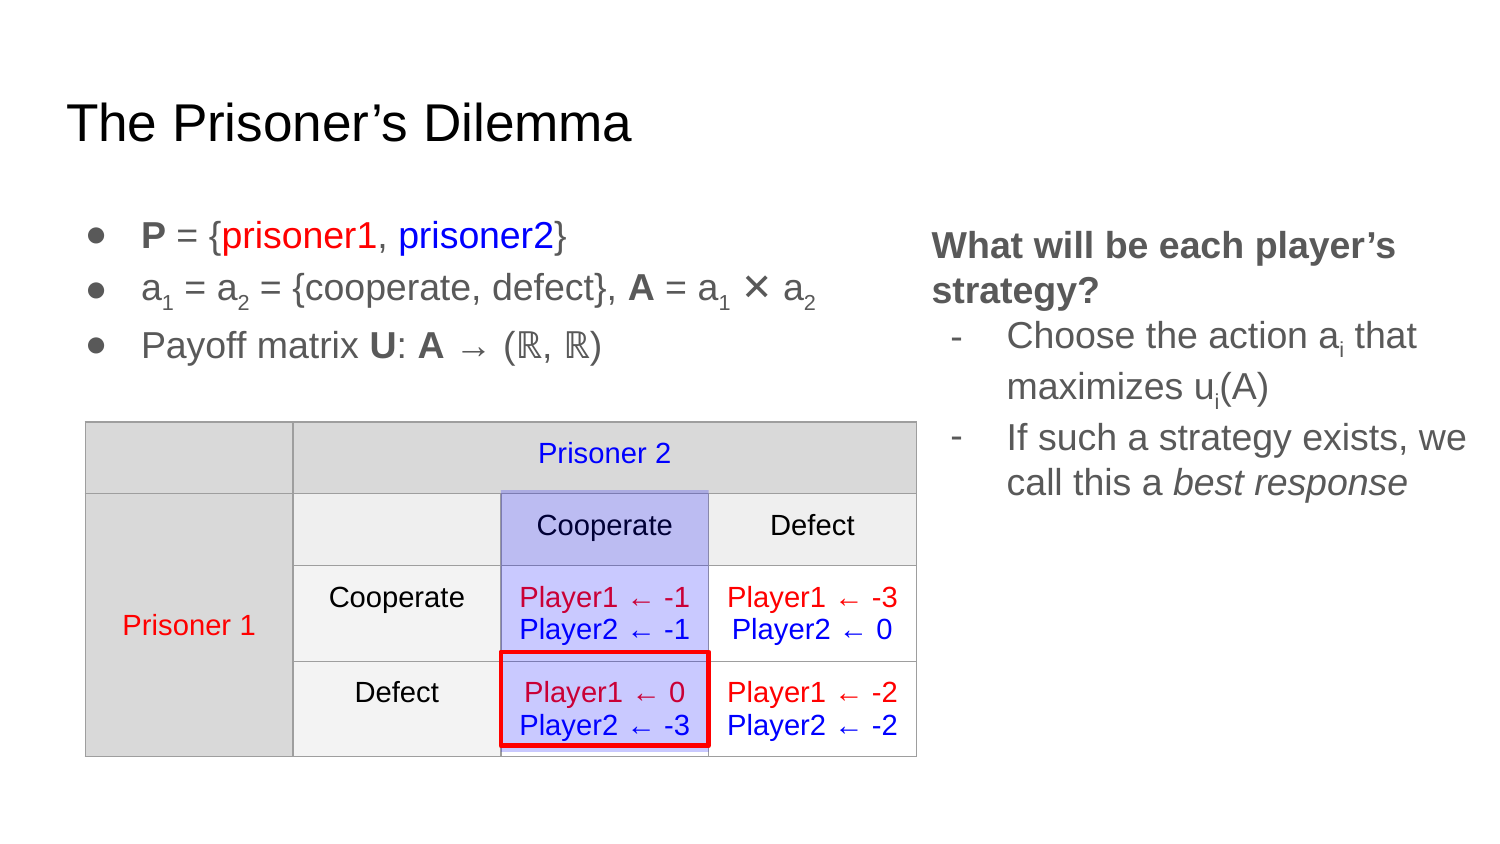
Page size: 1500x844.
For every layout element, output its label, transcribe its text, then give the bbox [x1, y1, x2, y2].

table_cell [294, 494, 500, 565]
text_box [500, 746, 709, 752]
text_box What will be each player’s strategy? Choose the action ai that maximizes ui(A) If such a strategy exists, we call this a best response [916, 206, 1500, 832]
table_cell Prisoner 1 [86, 494, 292, 756]
table_header Prisoner 2 [294, 423, 916, 493]
list P = {prisoner1, prisoner2} a1 = a2 = {cooperate, defect}, A = a1 ✕ a2 Payoff matrix U: A → (ℝ, ℝ) [51, 189, 1449, 469]
text_box [500, 490, 709, 651]
table_cell Player1 ← -3 Player2 ← 0 [709, 566, 916, 661]
table_cell Defect [709, 494, 916, 565]
table_header [86, 423, 292, 493]
table_cell Defect [294, 662, 500, 756]
table_cell Player1 ← -2 Player2 ← -2 [709, 662, 916, 756]
text_box [500, 651, 709, 746]
title The Prisoner’s Dilemma [51, 72, 1449, 167]
table_cell Cooperate [294, 566, 500, 661]
table_cell Player1 ← 0 Player2 ← -3 [502, 752, 708, 756]
